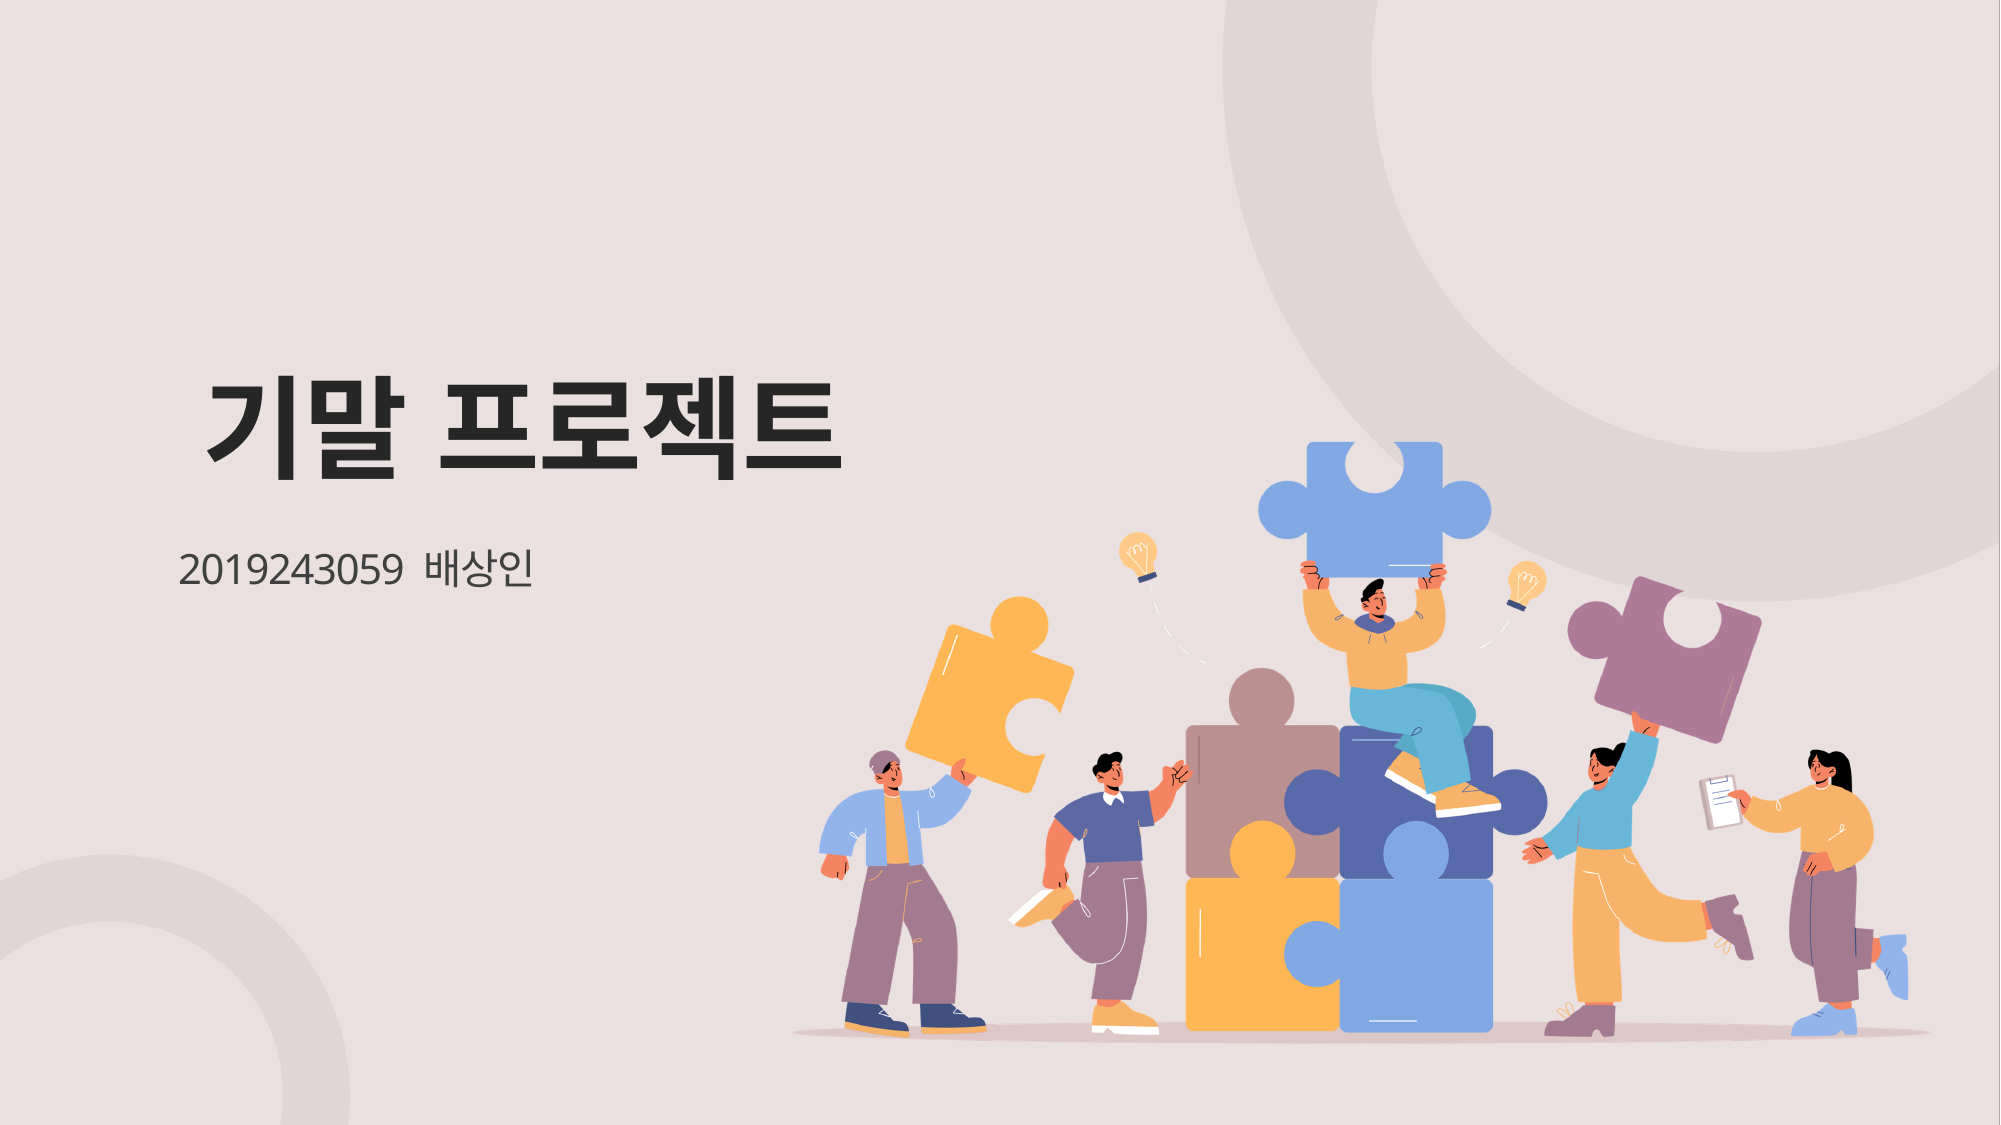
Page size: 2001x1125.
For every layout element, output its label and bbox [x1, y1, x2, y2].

picture [0, 0, 2000, 1125]
text_box [161, 350, 887, 602]
